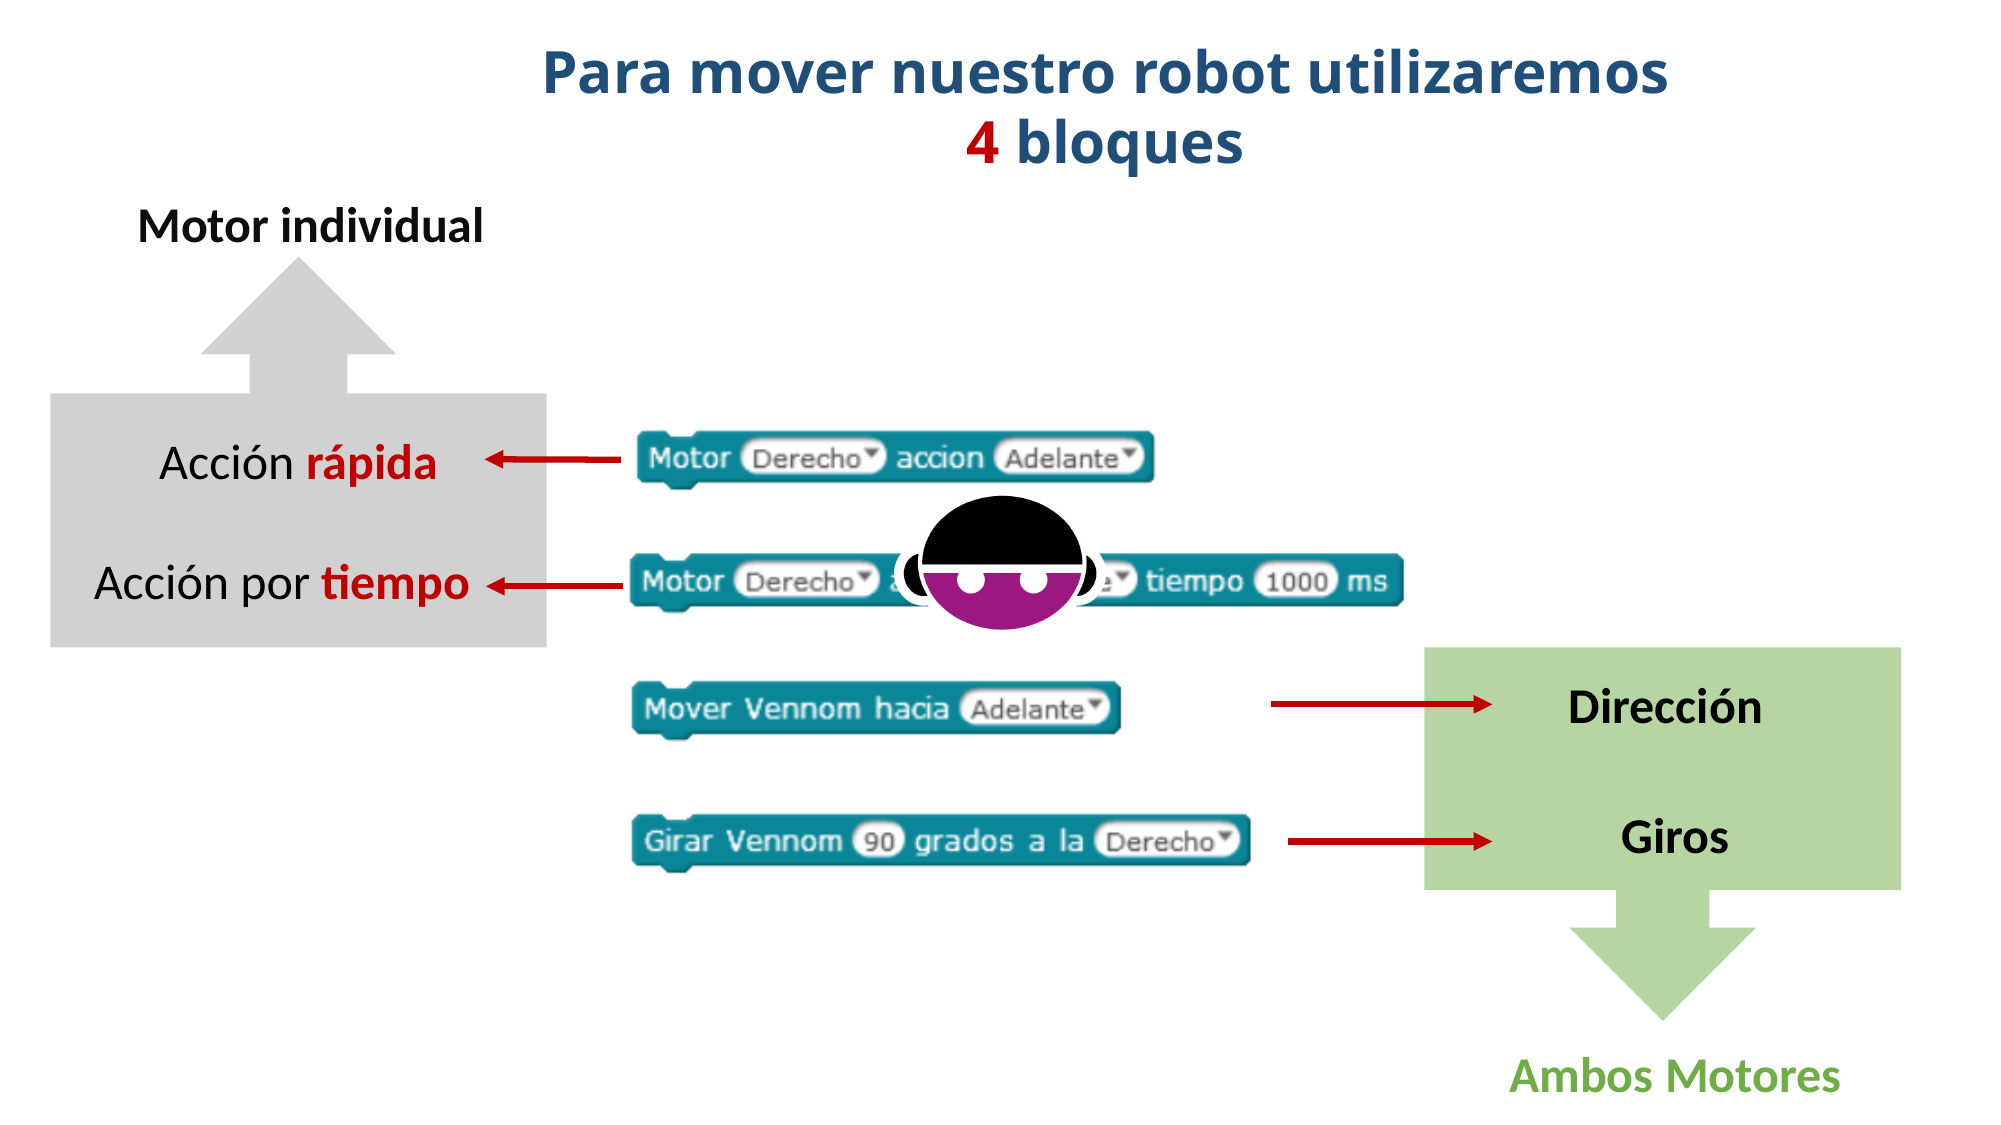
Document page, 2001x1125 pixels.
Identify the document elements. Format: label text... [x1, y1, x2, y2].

text_box Dirección [1553, 666, 1778, 742]
text_box Giros [1606, 796, 1745, 872]
text_box Ambos Motores [1473, 1034, 1878, 1110]
text_box Motor individual [109, 184, 514, 260]
text_box Acción por tiempo [73, 542, 491, 617]
picture [552, 364, 1448, 948]
text_box Para mover nuestro robot utilizaremos 4 bloques [509, 28, 1702, 183]
text_box Acción rápida [112, 421, 485, 497]
text_box [1448, 647, 1902, 1022]
text_box [50, 260, 547, 648]
